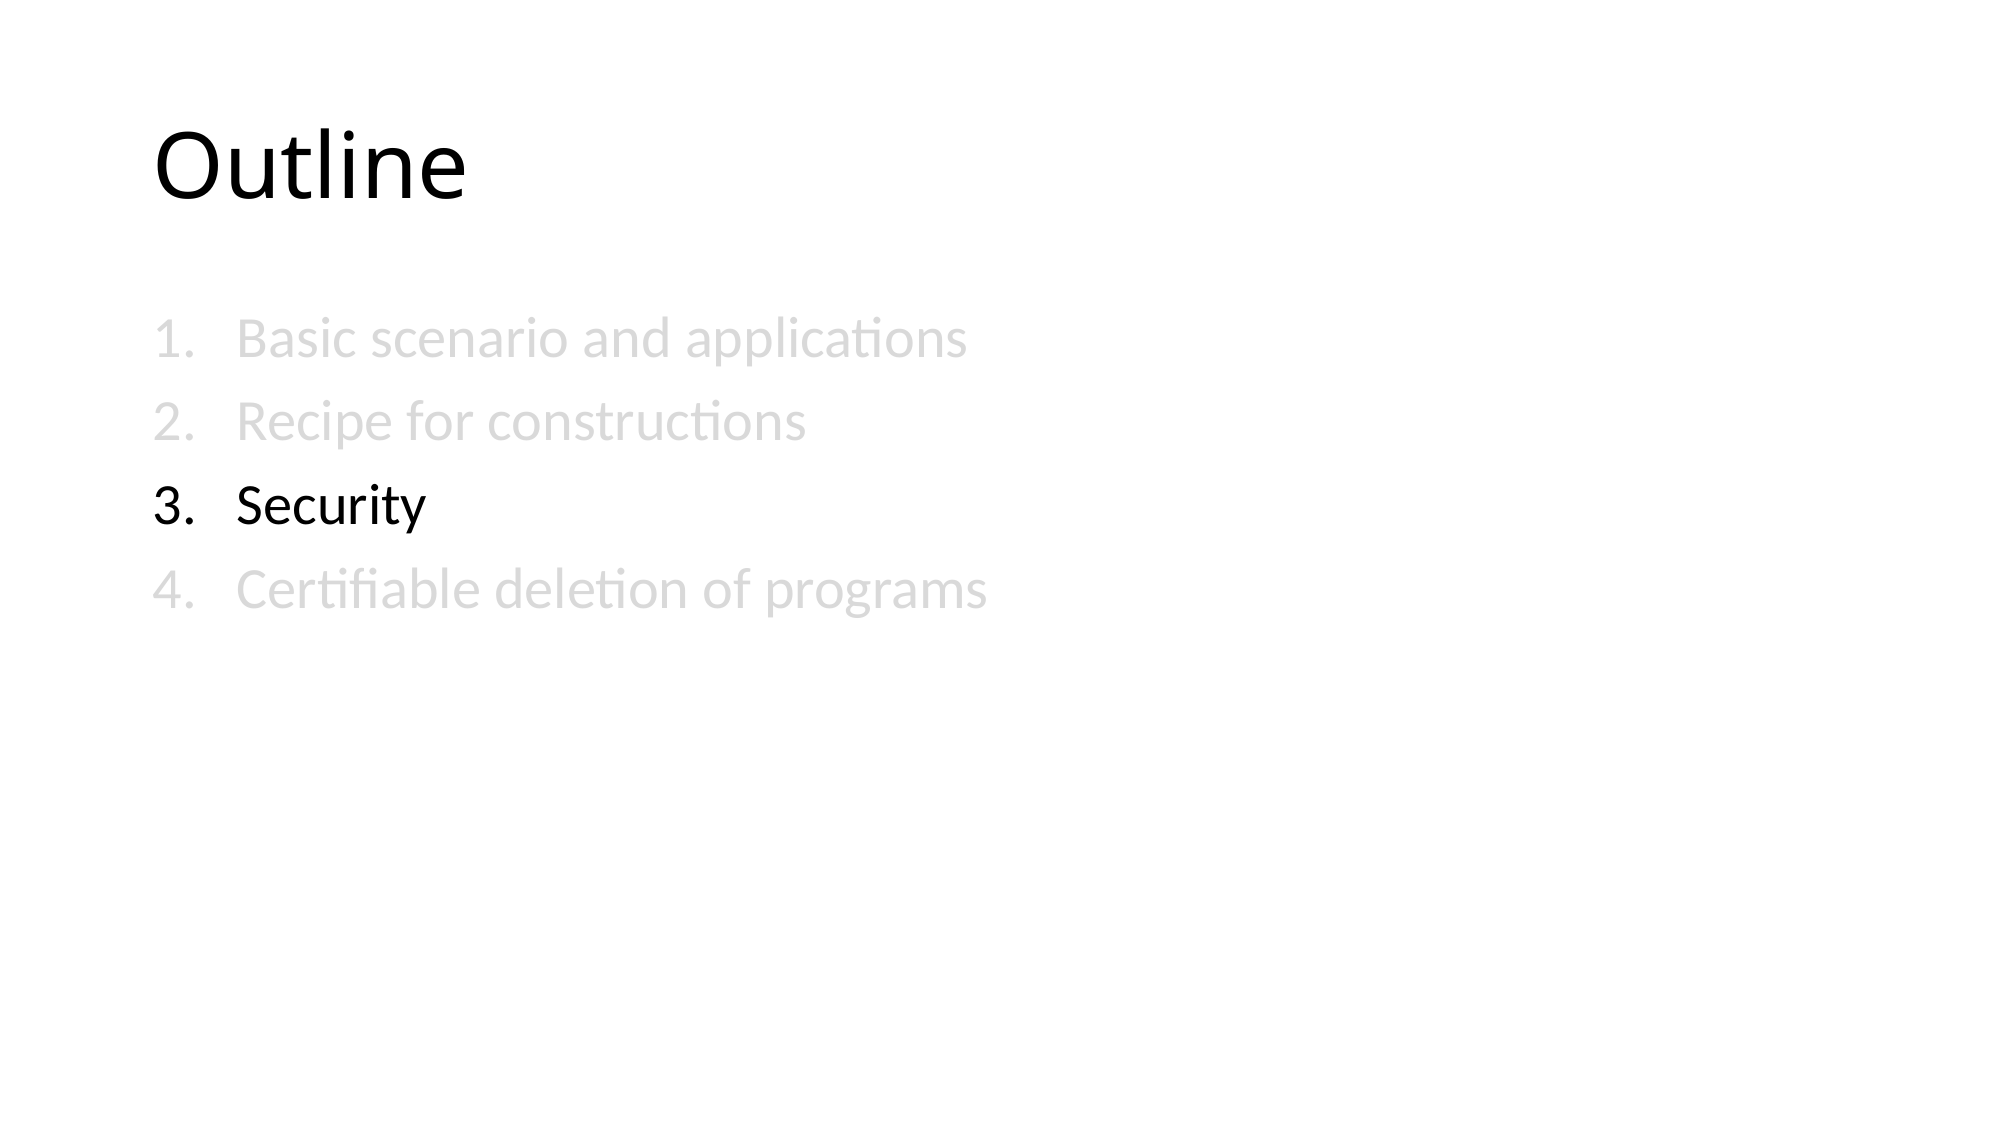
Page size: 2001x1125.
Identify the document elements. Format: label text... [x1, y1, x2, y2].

list Basic scenario and applications Recipe for constructions Security Certifiable deletion of programs [137, 299, 1535, 687]
title Outline [137, 59, 1863, 278]
